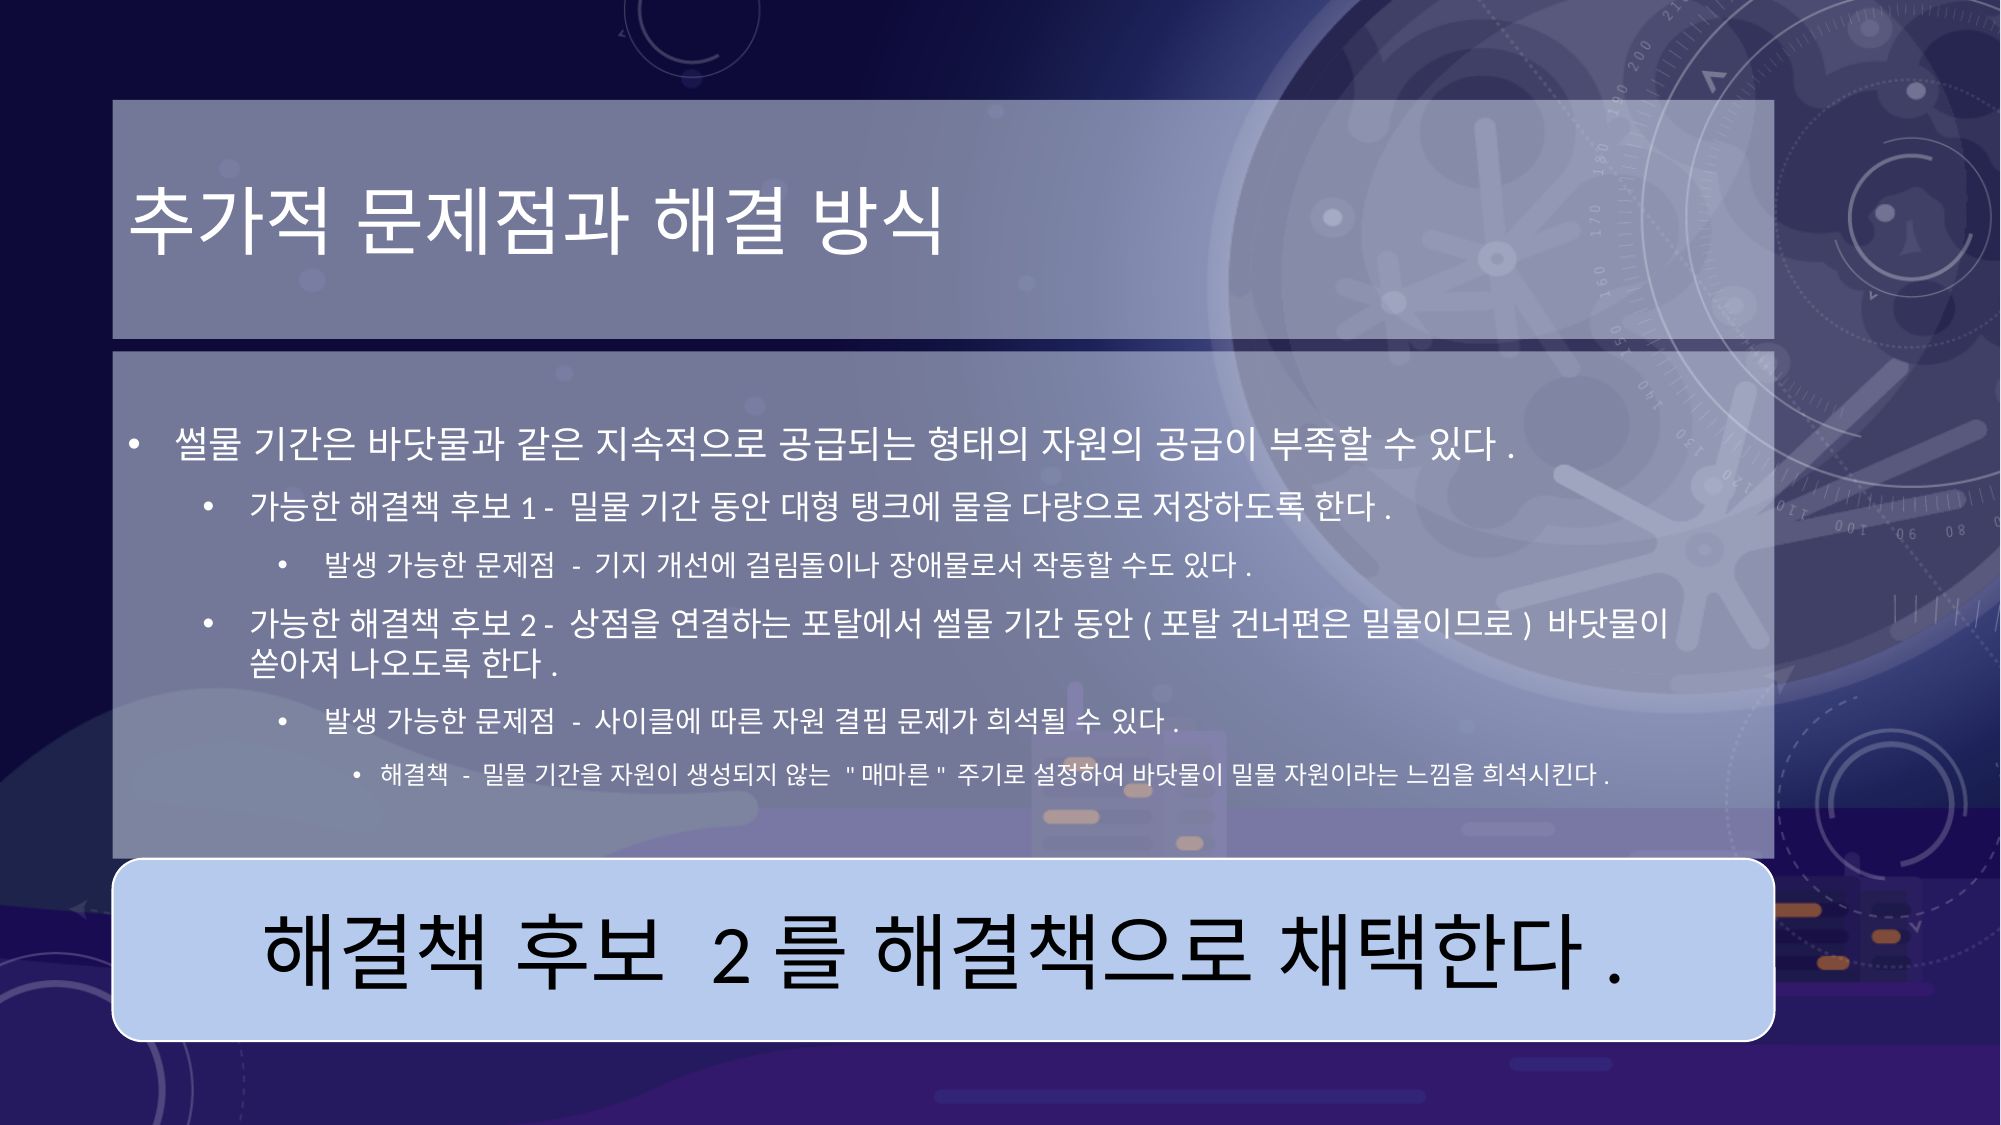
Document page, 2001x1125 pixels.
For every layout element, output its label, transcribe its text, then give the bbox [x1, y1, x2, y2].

picture [0, 0, 2001, 1125]
title 추가적 문제점과 해결 방식 [112, 99, 1775, 339]
text_box 해결책 후보 2를 해결책으로 채택한다. [110, 857, 1777, 1043]
list 썰물 기간은 바닷물과 같은 지속적으로 공급되는 형태의 자원의 공급이 부족할 수 있다. 가능한 해결책 후보1 - 밀물 기간 동안 대형 탱크에 물을 다량으로 저장하도록 한다. 발생 가능한 문제점 - 기지 개선에 걸림돌이나 장애물로서 작동할 수도 있다. 가능한 해결책 후보2 - 상점을 연결하는 포탈에서 썰물 기간 동안(포탈 건너편은 밀물이므로) 바닷물이 쏟아져 나오도록 한다. 발생 가능한 문제점 - 사이클에 따른 자원 결핍 문제가 희석될 수 있다. 해결책 - 밀물 기간을 자원이 생성되지 않는 "매마른" 주기로 설정하여 바닷물이 밀물 자원이라는 느낌을 희석시킨다. [112, 351, 1775, 859]
